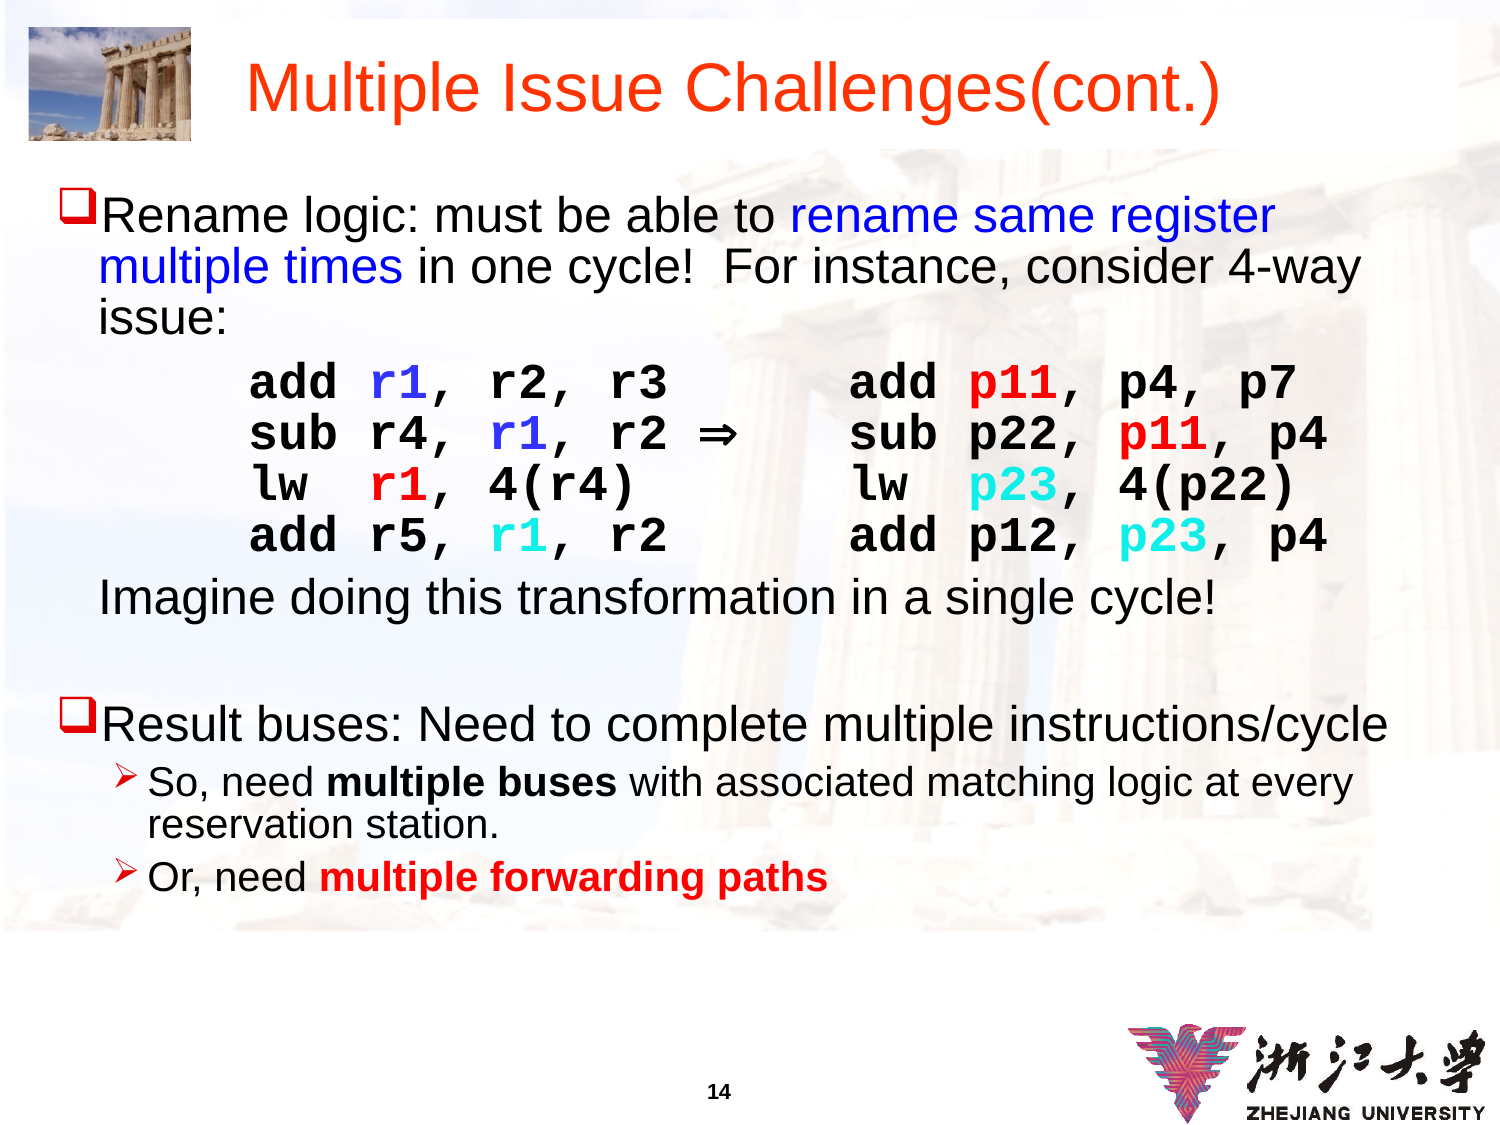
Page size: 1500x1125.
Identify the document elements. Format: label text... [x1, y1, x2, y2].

list Rename logic: must be able to rename same register multiple times in one cycle! For instance, consider 4-way issue: add r1, r2, r3 add p11, p4, p7 sub r4, r1, r2  sub p22, p11, p4 lw r1, 4(r4) lw p23, 4(p22) add r5, r1, r2 add p12, p23, p4 Imagine doing this transformation in a single cycle! Result buses: Need to complete multiple instructions/cycle So, need multiple buses with associated matching logic at every reservation station. Or, need multiple forwarding paths [41, 184, 1459, 972]
picture [0, 0, 1500, 1125]
title Multiple Issue Challenges(cont.) [230, 19, 1459, 149]
